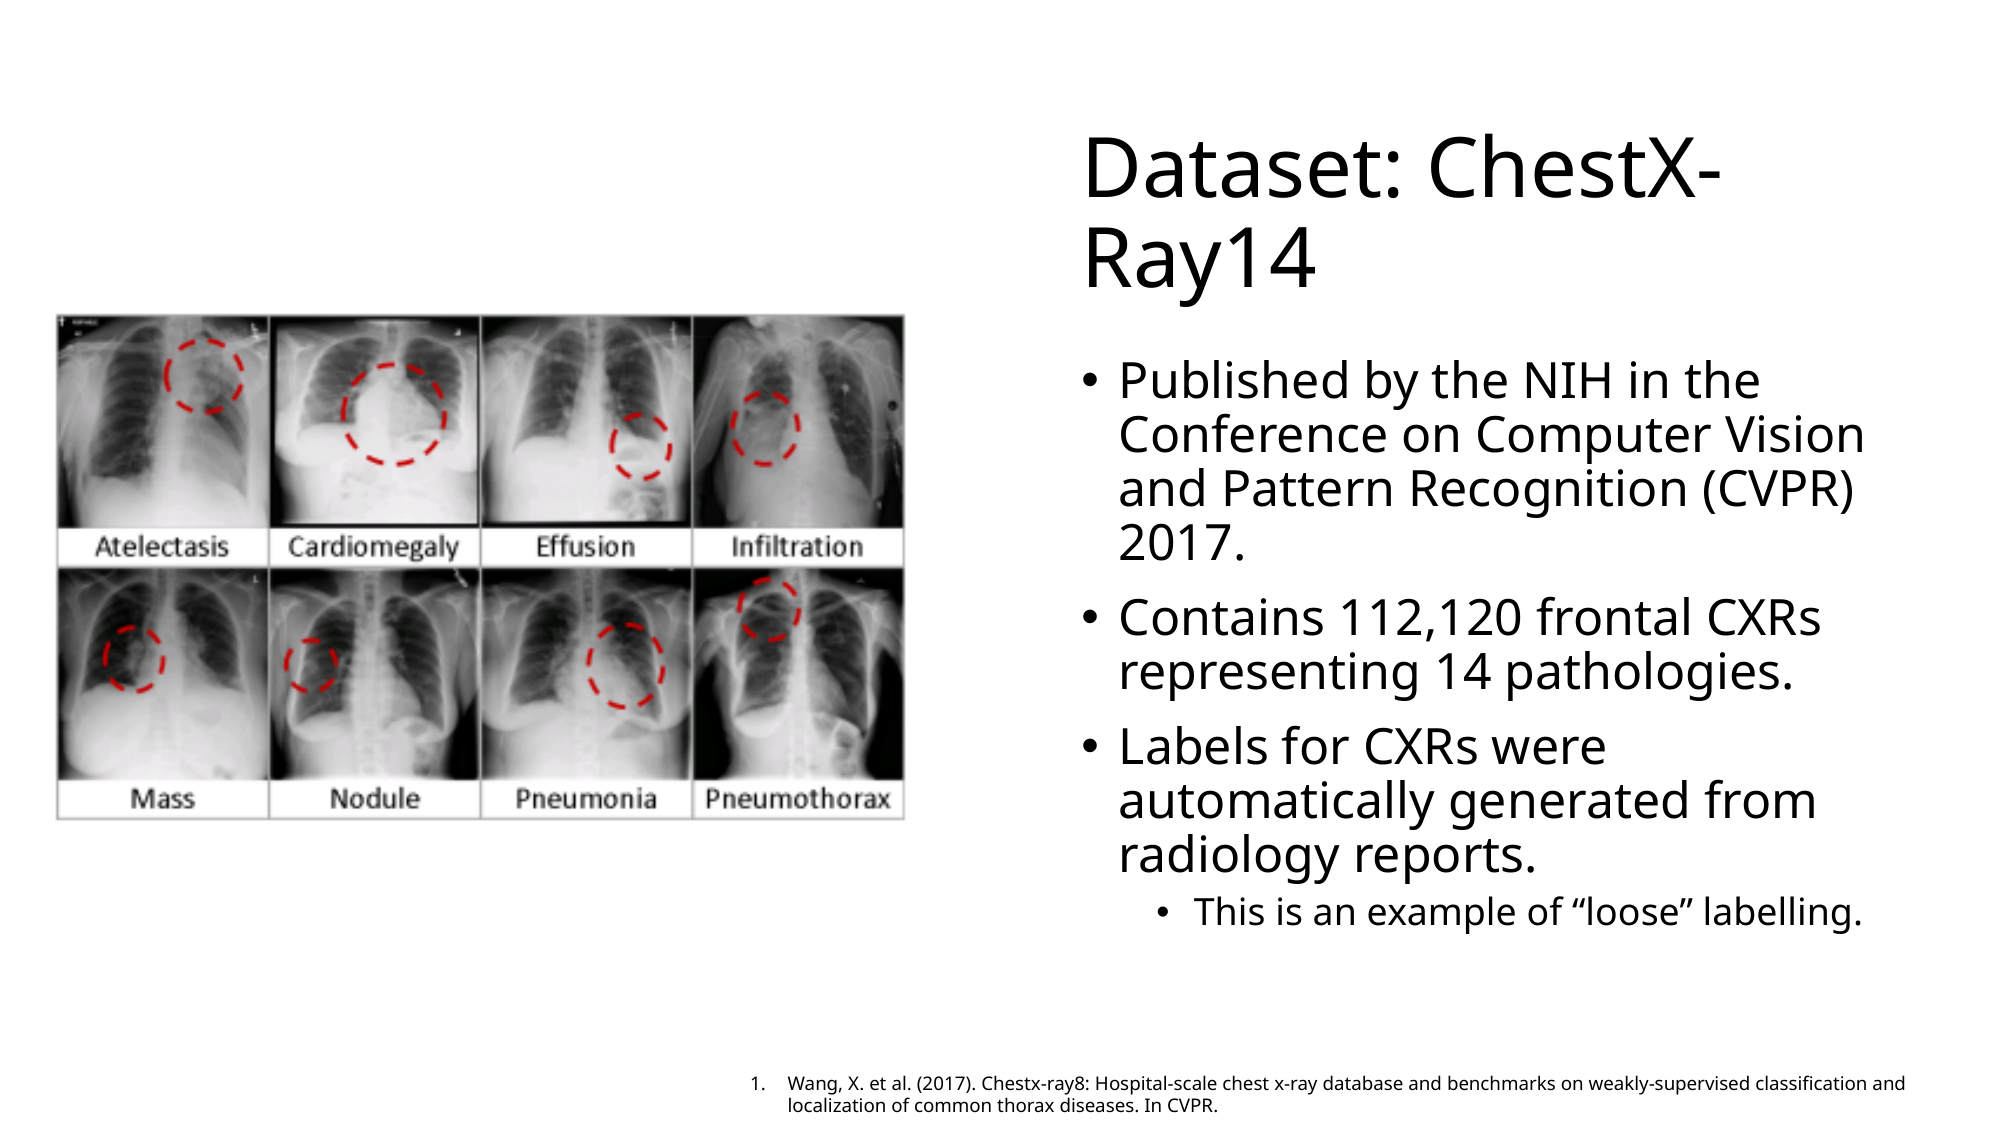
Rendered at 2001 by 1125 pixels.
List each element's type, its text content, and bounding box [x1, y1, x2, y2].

text_box Wang, X. et al. (2017). Chestx-ray8: Hospital-scale chest x-ray database and benchmarks on weakly-supervised classification and localization of common thorax diseases. In CVPR. [735, 1064, 2000, 1125]
picture [31, 289, 962, 835]
title Dataset: ChestX-Ray14 [1066, 105, 1908, 326]
list Published by the NIH in the Conference on Computer Vision and Pattern Recognition (CVPR) 2017. Contains 112,120 frontal CXRs representing 14 pathologies. Labels for CXRs were automatically generated from radiology reports. This is an example of “loose” labelling. [1066, 348, 1908, 967]
